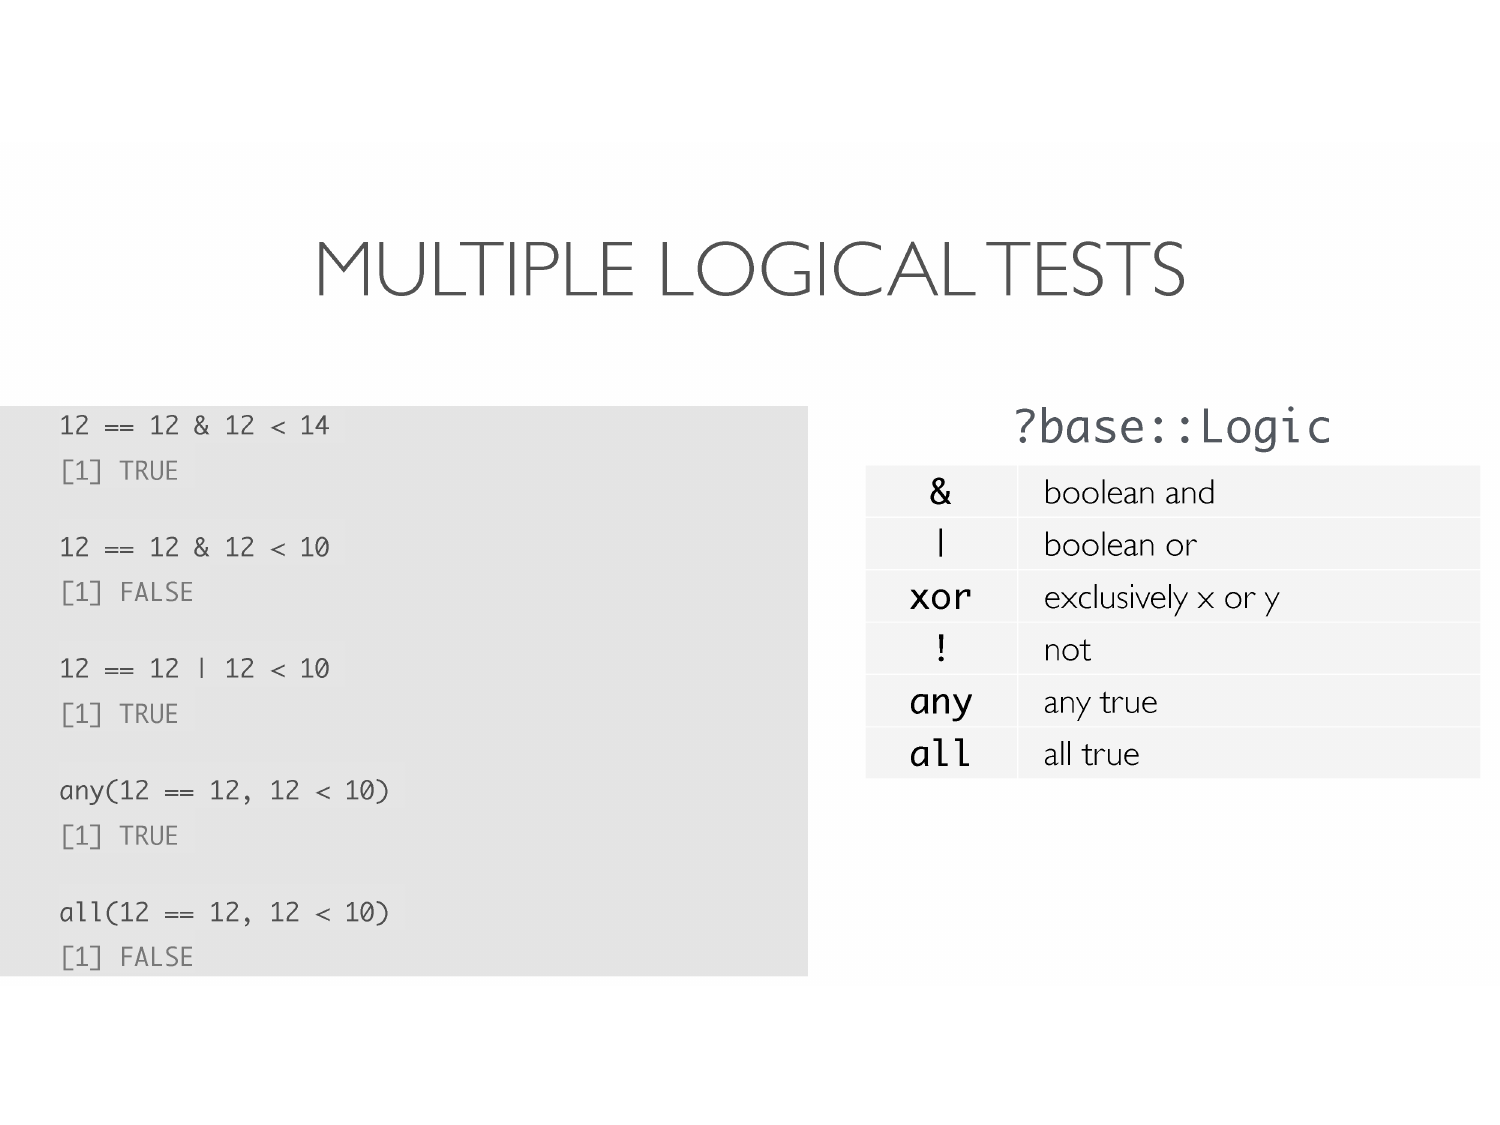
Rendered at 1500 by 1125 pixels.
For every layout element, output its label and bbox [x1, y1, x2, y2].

picture [0, 141, 1500, 987]
